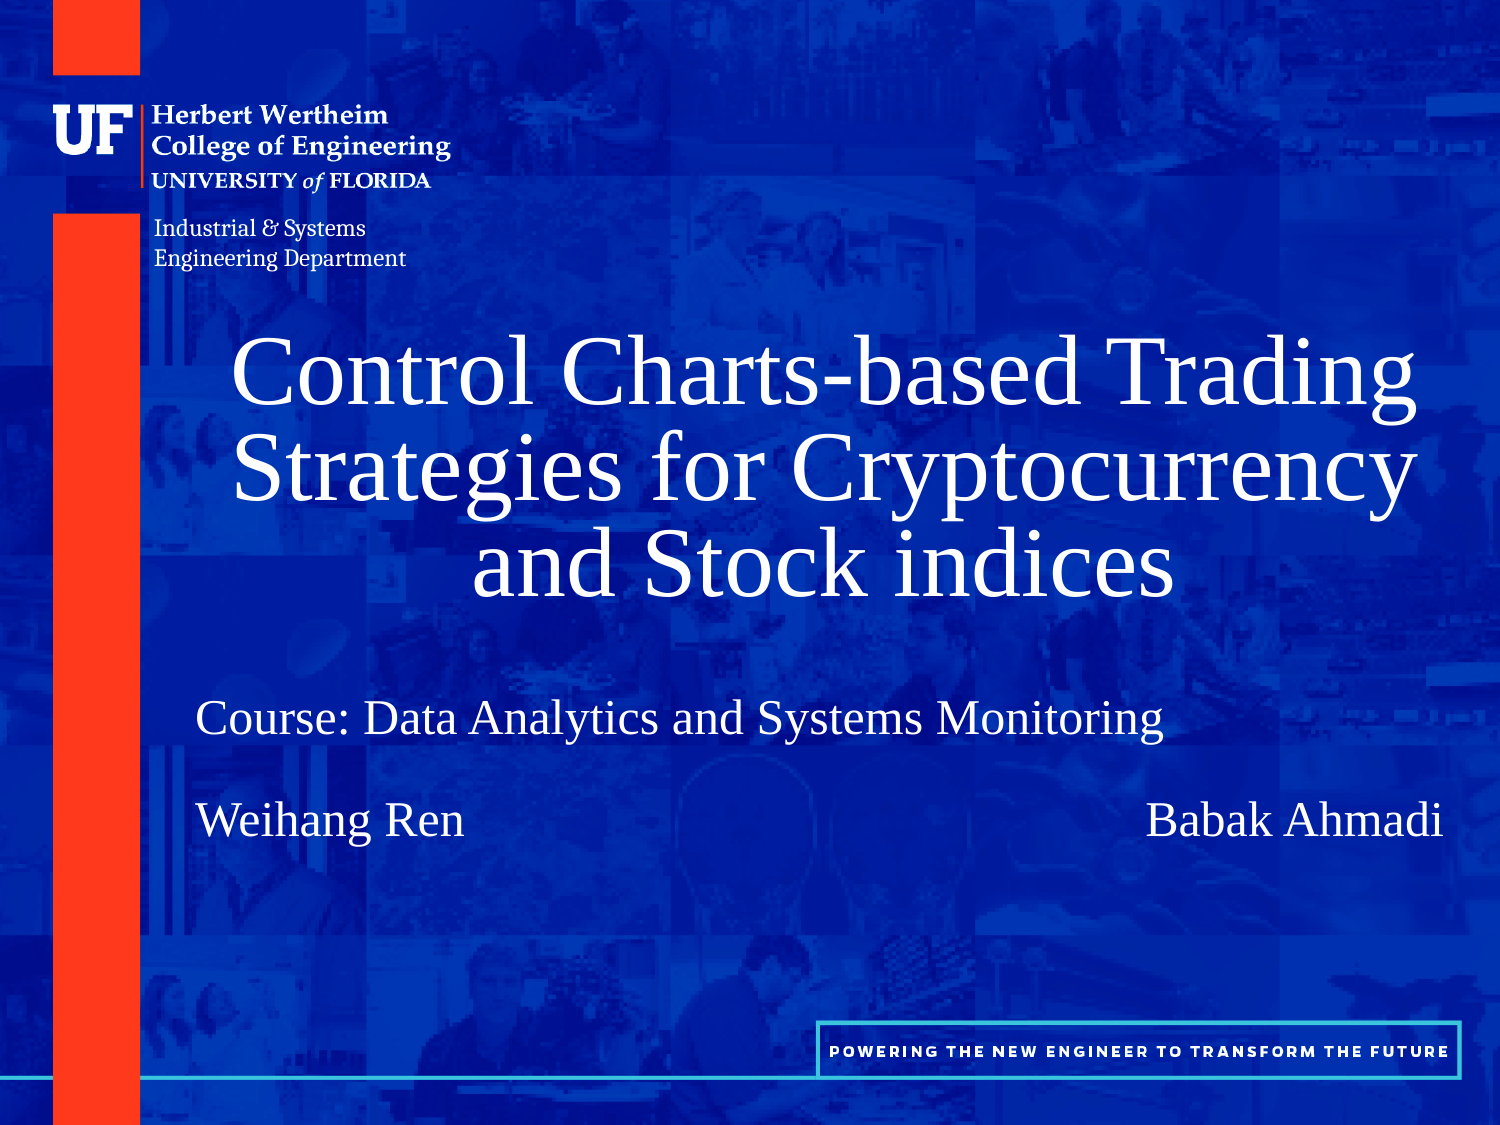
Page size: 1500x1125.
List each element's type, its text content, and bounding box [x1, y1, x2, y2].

list Course: Data Analytics and Systems Monitoring Weihang Ren Babak Ahmadi [180, 677, 1470, 870]
picture [0, 0, 1500, 1125]
title Control Charts-based Trading Strategies for Cryptocurrency and Stock indices [180, 320, 1470, 613]
